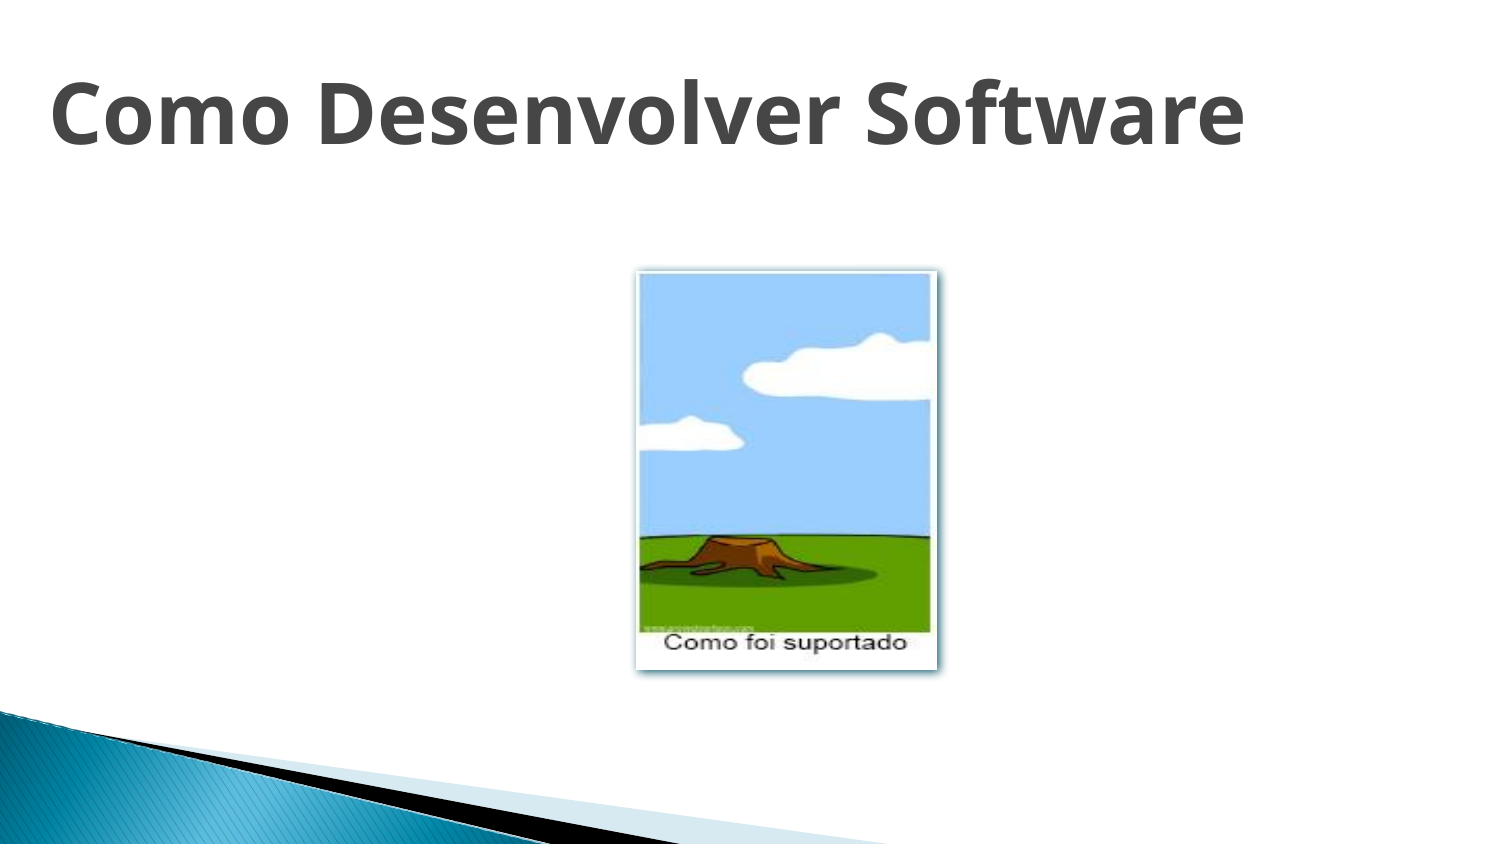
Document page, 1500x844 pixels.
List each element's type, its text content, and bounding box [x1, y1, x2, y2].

picture [0, 710, 557, 844]
title Como Desenvolver Software [33, 33, 1425, 187]
picture [636, 271, 937, 671]
